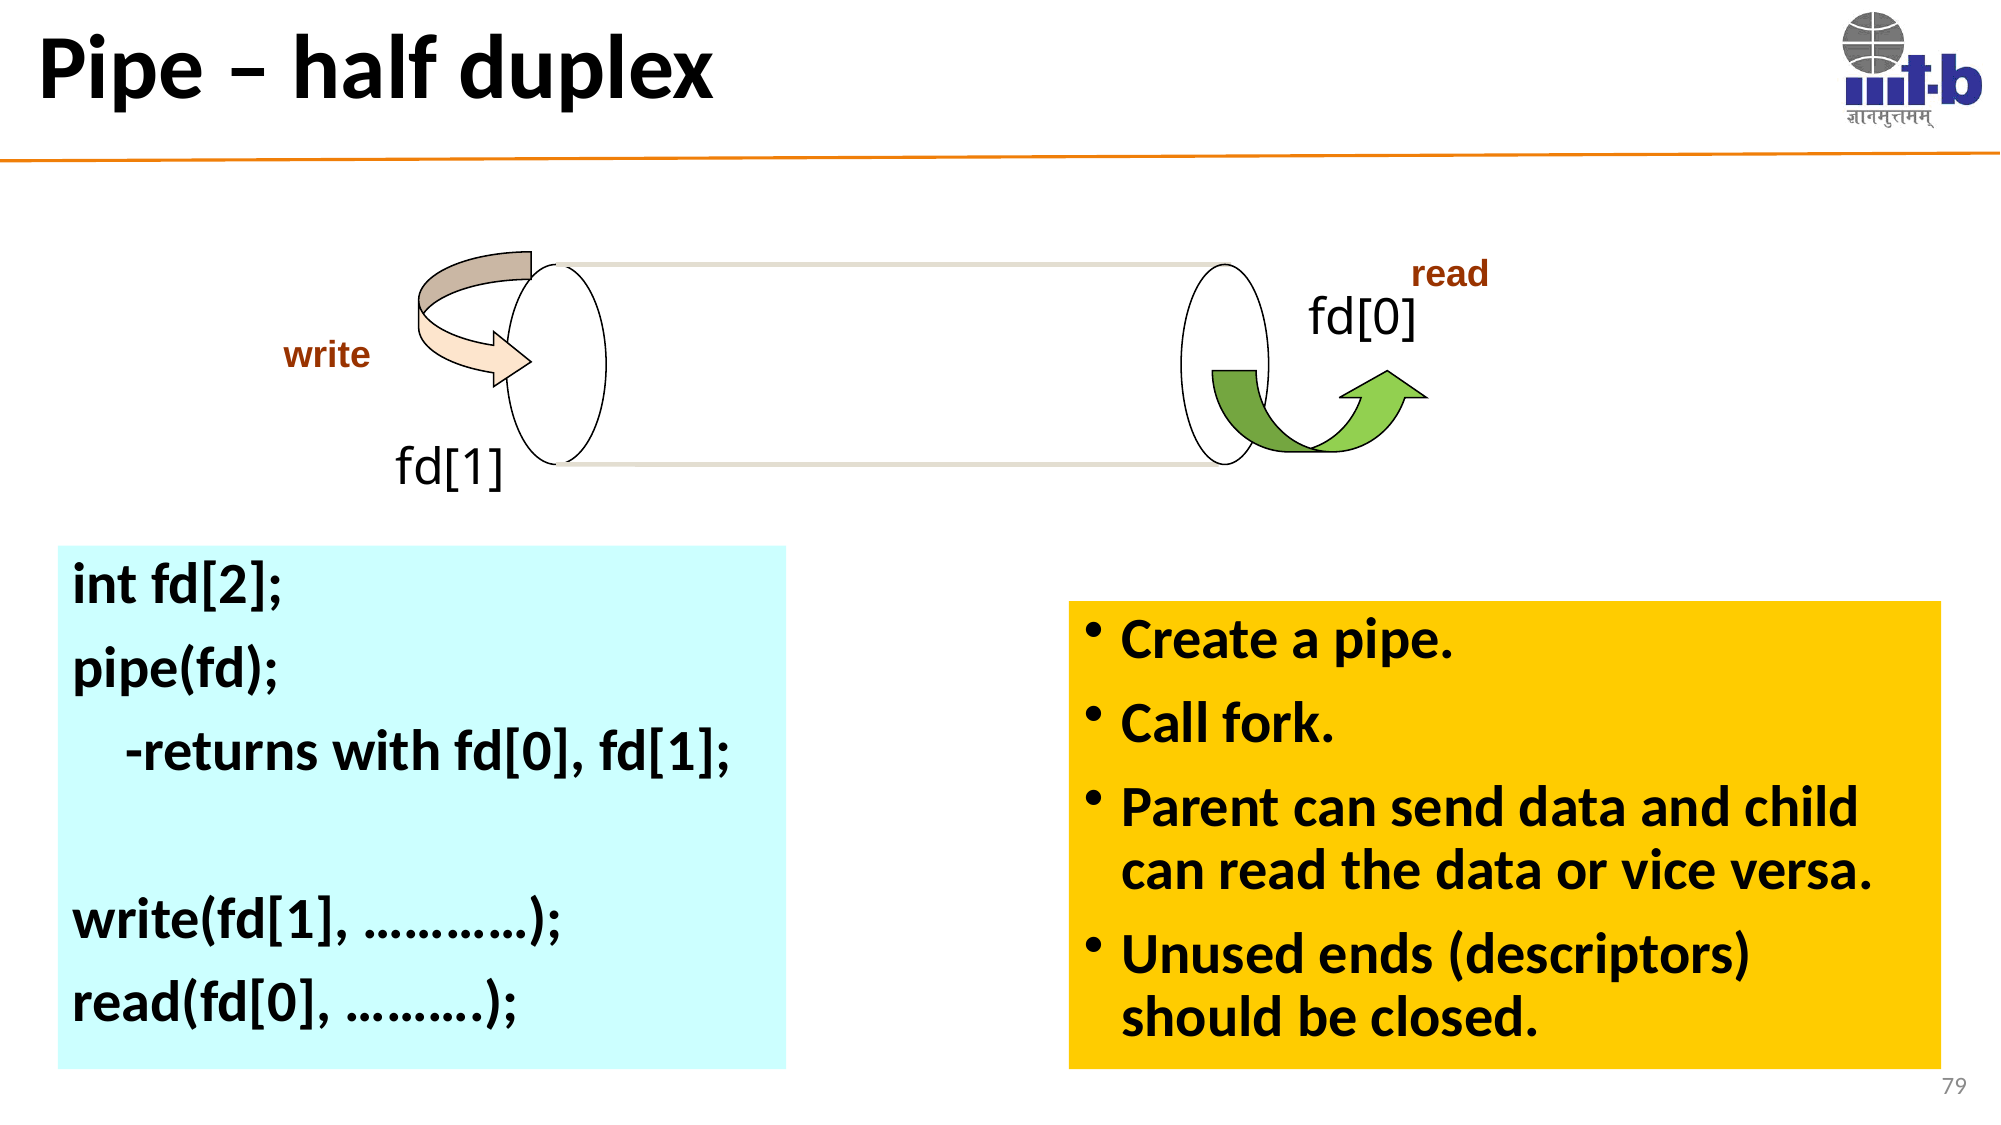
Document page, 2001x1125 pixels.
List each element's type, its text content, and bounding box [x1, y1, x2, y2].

text_box [506, 264, 607, 430]
text_box [1181, 264, 1269, 465]
picture [1957, 8, 1983, 130]
text_box [1212, 370, 1427, 452]
text_box fd[0] [1293, 276, 1507, 352]
text_box [418, 251, 532, 387]
slide_number 79 [1532, 1054, 1983, 1115]
text_box read [1396, 241, 1505, 302]
text_box write [268, 323, 386, 383]
text_box fd[1] [381, 426, 594, 502]
text_box Create a pipe. Call fork. Parent can send data and child can read the data or vice versa. Unused ends (descriptors) should be closed. [1068, 601, 1942, 1070]
text_box int fd[2]; pipe(fd); -returns with fd[0], fd[1]; write(fd[1], …………); read(fd[0], ……….); [57, 545, 787, 1070]
title Pipe – half duplex [23, 7, 1957, 132]
